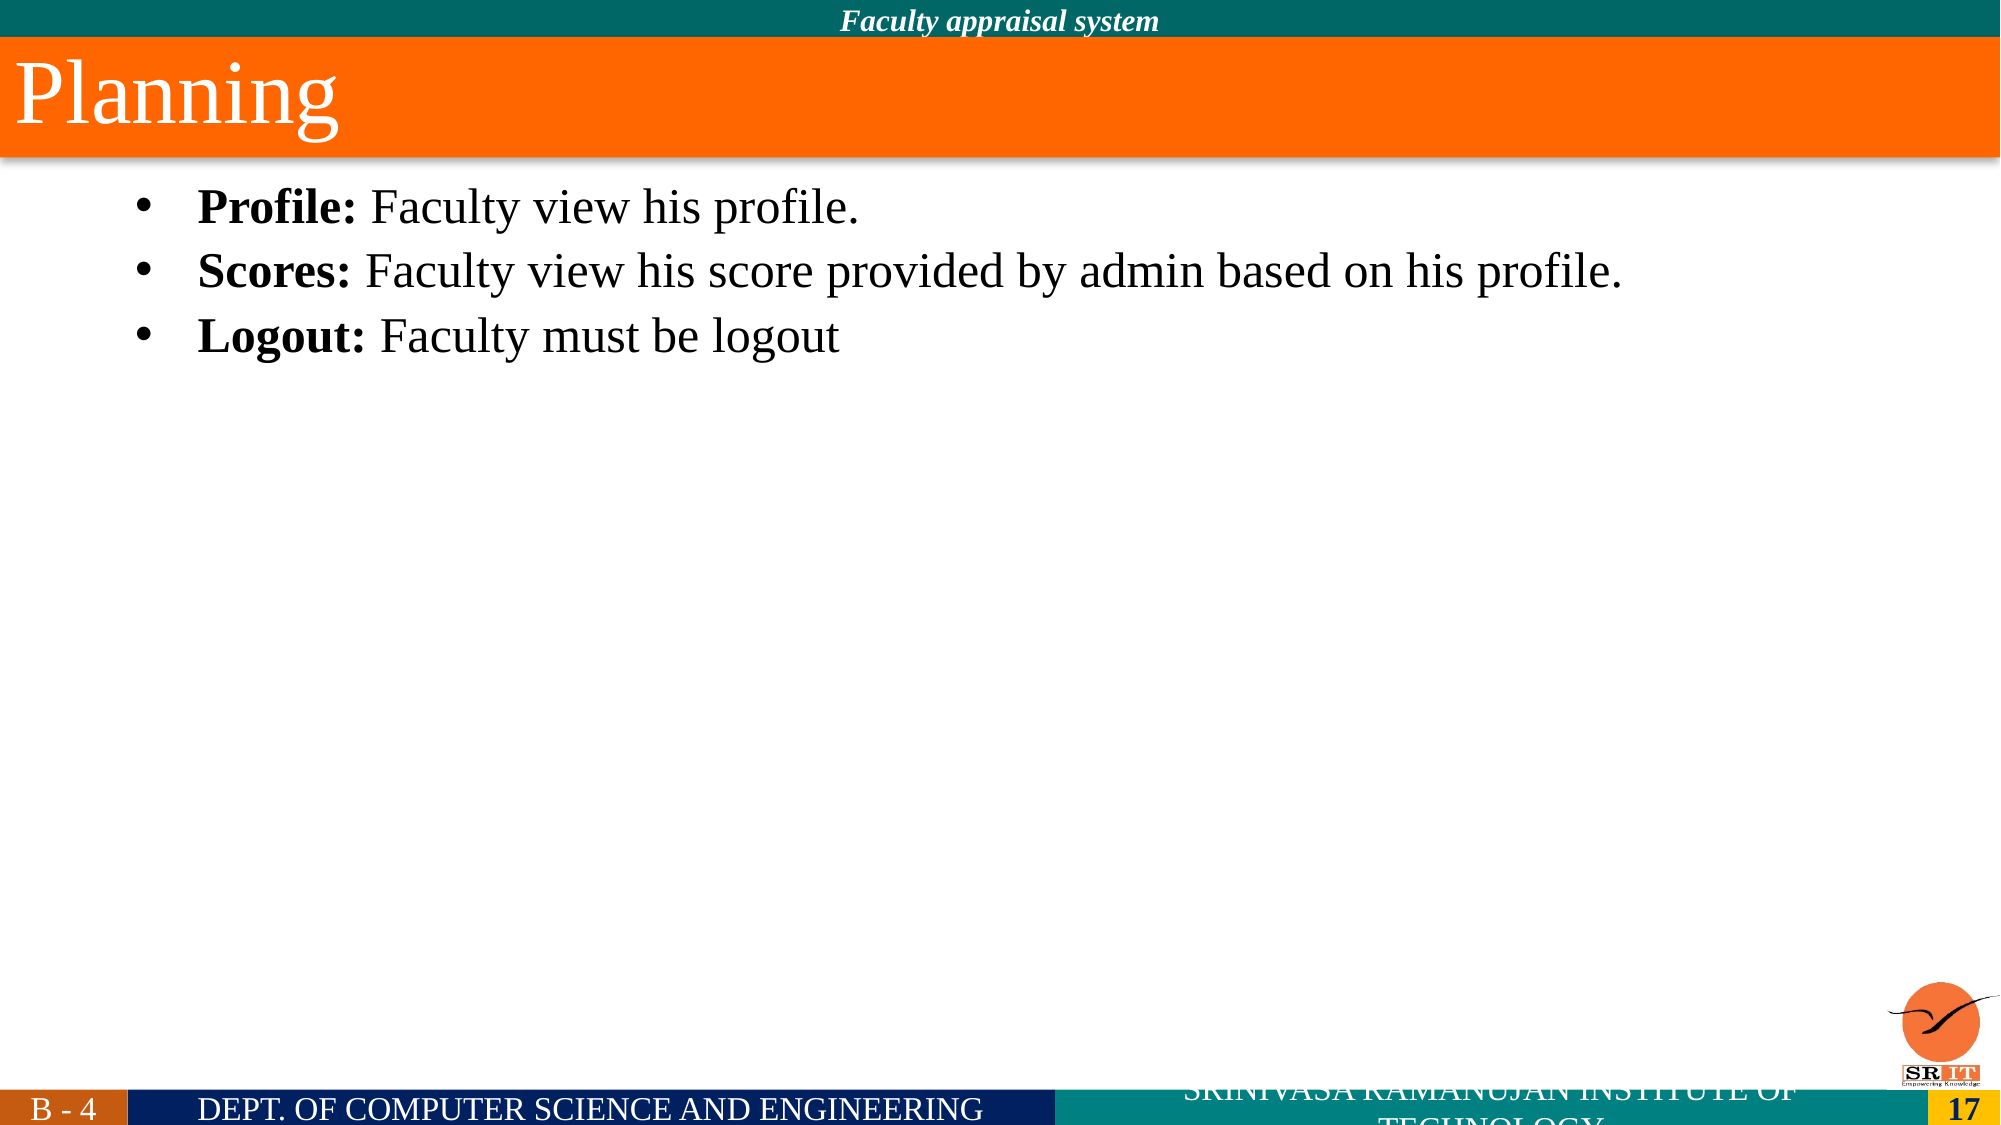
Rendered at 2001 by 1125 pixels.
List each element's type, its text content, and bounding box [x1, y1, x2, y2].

list Profile: Faculty view his profile. Scores: Faculty view his score provided by admin based on his profile. Logout: Faculty must be logout [32, 172, 1965, 1058]
title Planning [0, 36, 2000, 158]
picture [1887, 977, 2000, 1090]
